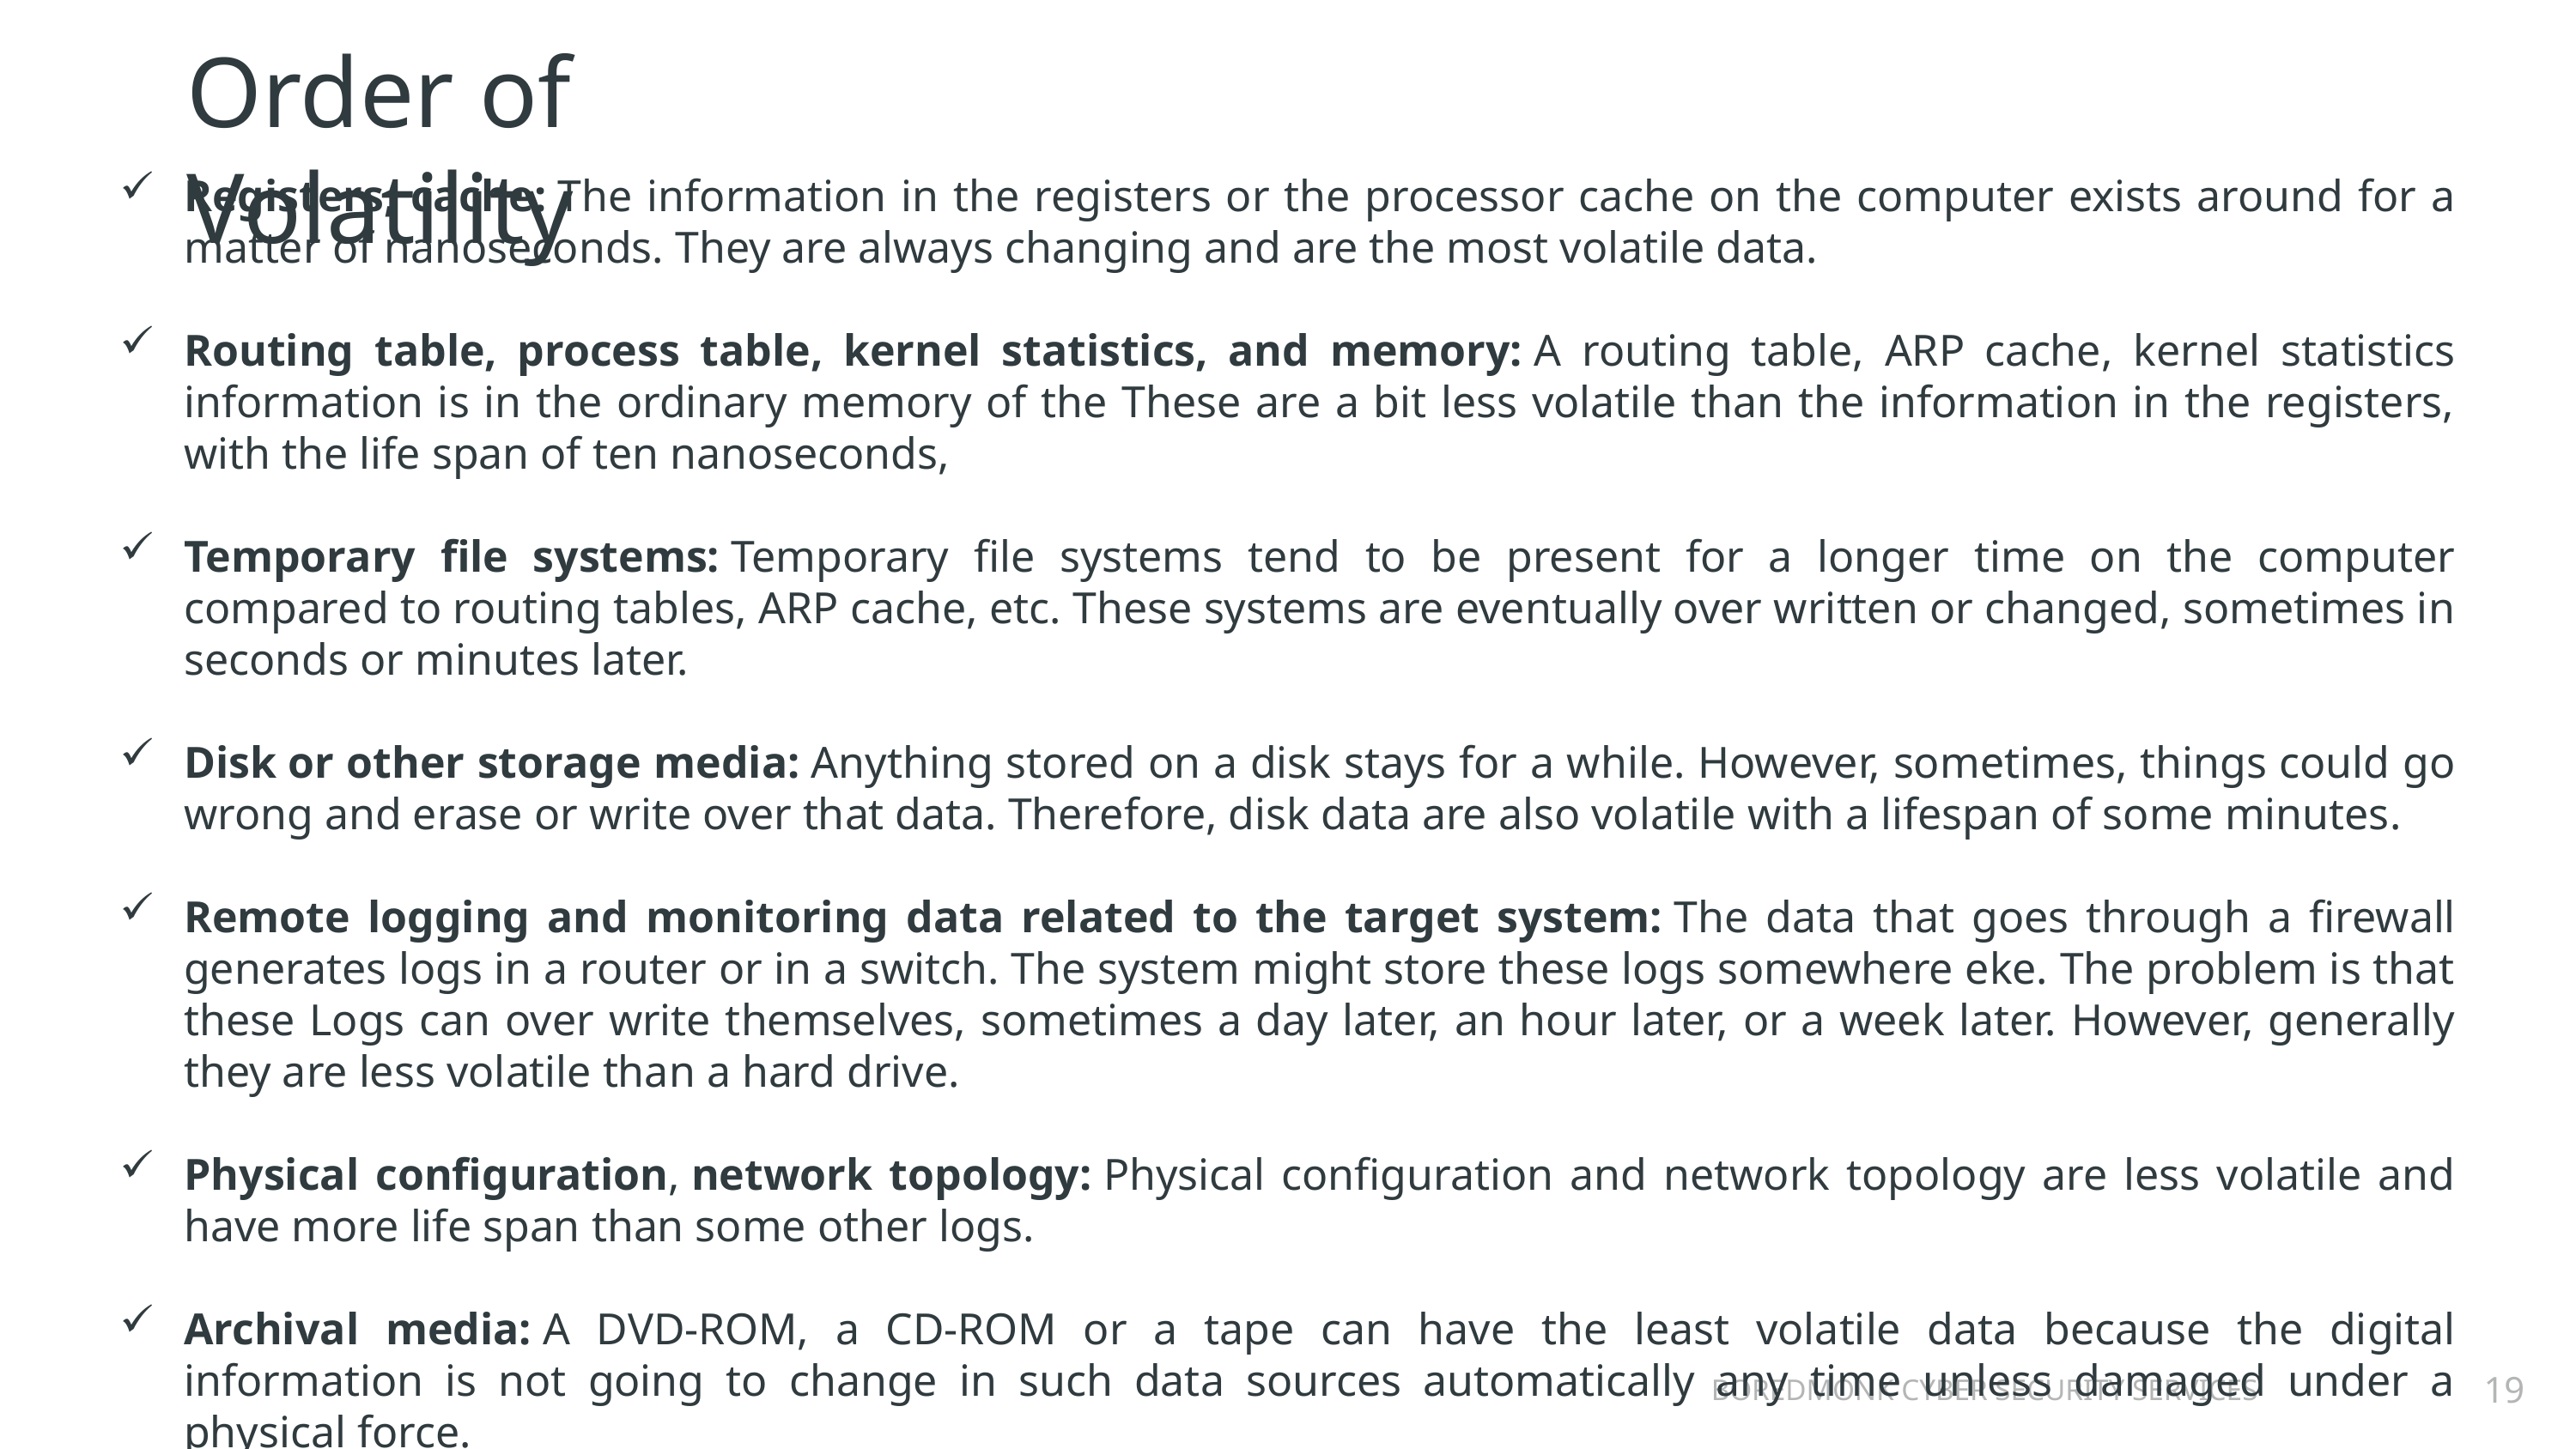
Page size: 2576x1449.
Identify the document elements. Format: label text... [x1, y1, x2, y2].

text_box Order of Volatility [174, 24, 951, 162]
text_box Registers, cache: The information in the registers or the processor cache on the computer exists around for a matter of nanoseconds. They are always changing and are the most volatile data. Routing table, process table, kernel statistics, and memory: A routing table, ARP cache, kernel statistics information is in the ordinary memory of the These are a bit less volatile than the information in the registers, with the life span of ten nanoseconds, Temporary file systems: Temporary file systems tend to be present for a longer time on the computer compared to routing tables, ARP cache, etc. These systems are eventually over written or changed, sometimes in seconds or minutes later. Disk or other storage media: Anything stored on a disk stays for a while. However, sometimes, things could go wrong and erase or write over that data. Therefore, disk data are also volatile with a lifespan of some minutes. Remote logging and monitoring data related to the target system: The data that goes through a firewall generates logs in a router or in a switch. The system might store these logs somewhere eke. The problem is that these Logs can over write themselves, sometimes a day later, an hour later, or a week later. However, generally they are less volatile than a hard drive. Physical configuration, network topology: Physical configuration and network topology are less volatile and have more life span than some other logs. Archival media: A DVD-ROM, a CD-ROM or a tape can have the least volatile data because the digital information is not going to change in such data sources automatically any time unless damaged under a physical force. [106, 162, 2470, 1449]
slide_number 19 [2434, 1353, 2525, 1430]
footer BOREDMONK CYBER SECURITY SERVICES [1550, 1353, 2420, 1430]
